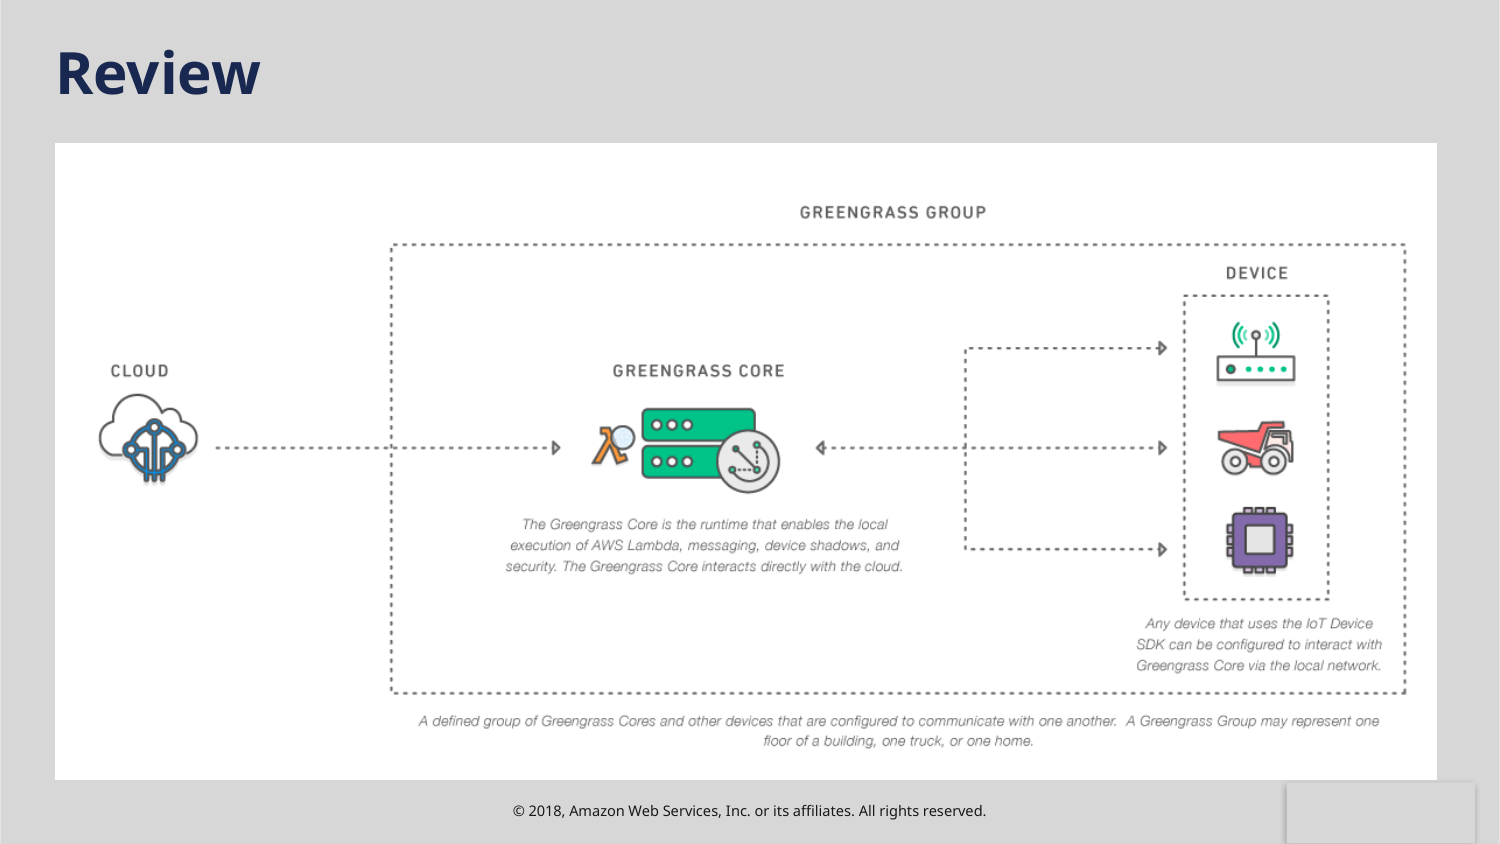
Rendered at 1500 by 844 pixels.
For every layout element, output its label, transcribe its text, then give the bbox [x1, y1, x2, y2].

title Review [55, 28, 1402, 119]
picture [0, 0, 1500, 844]
